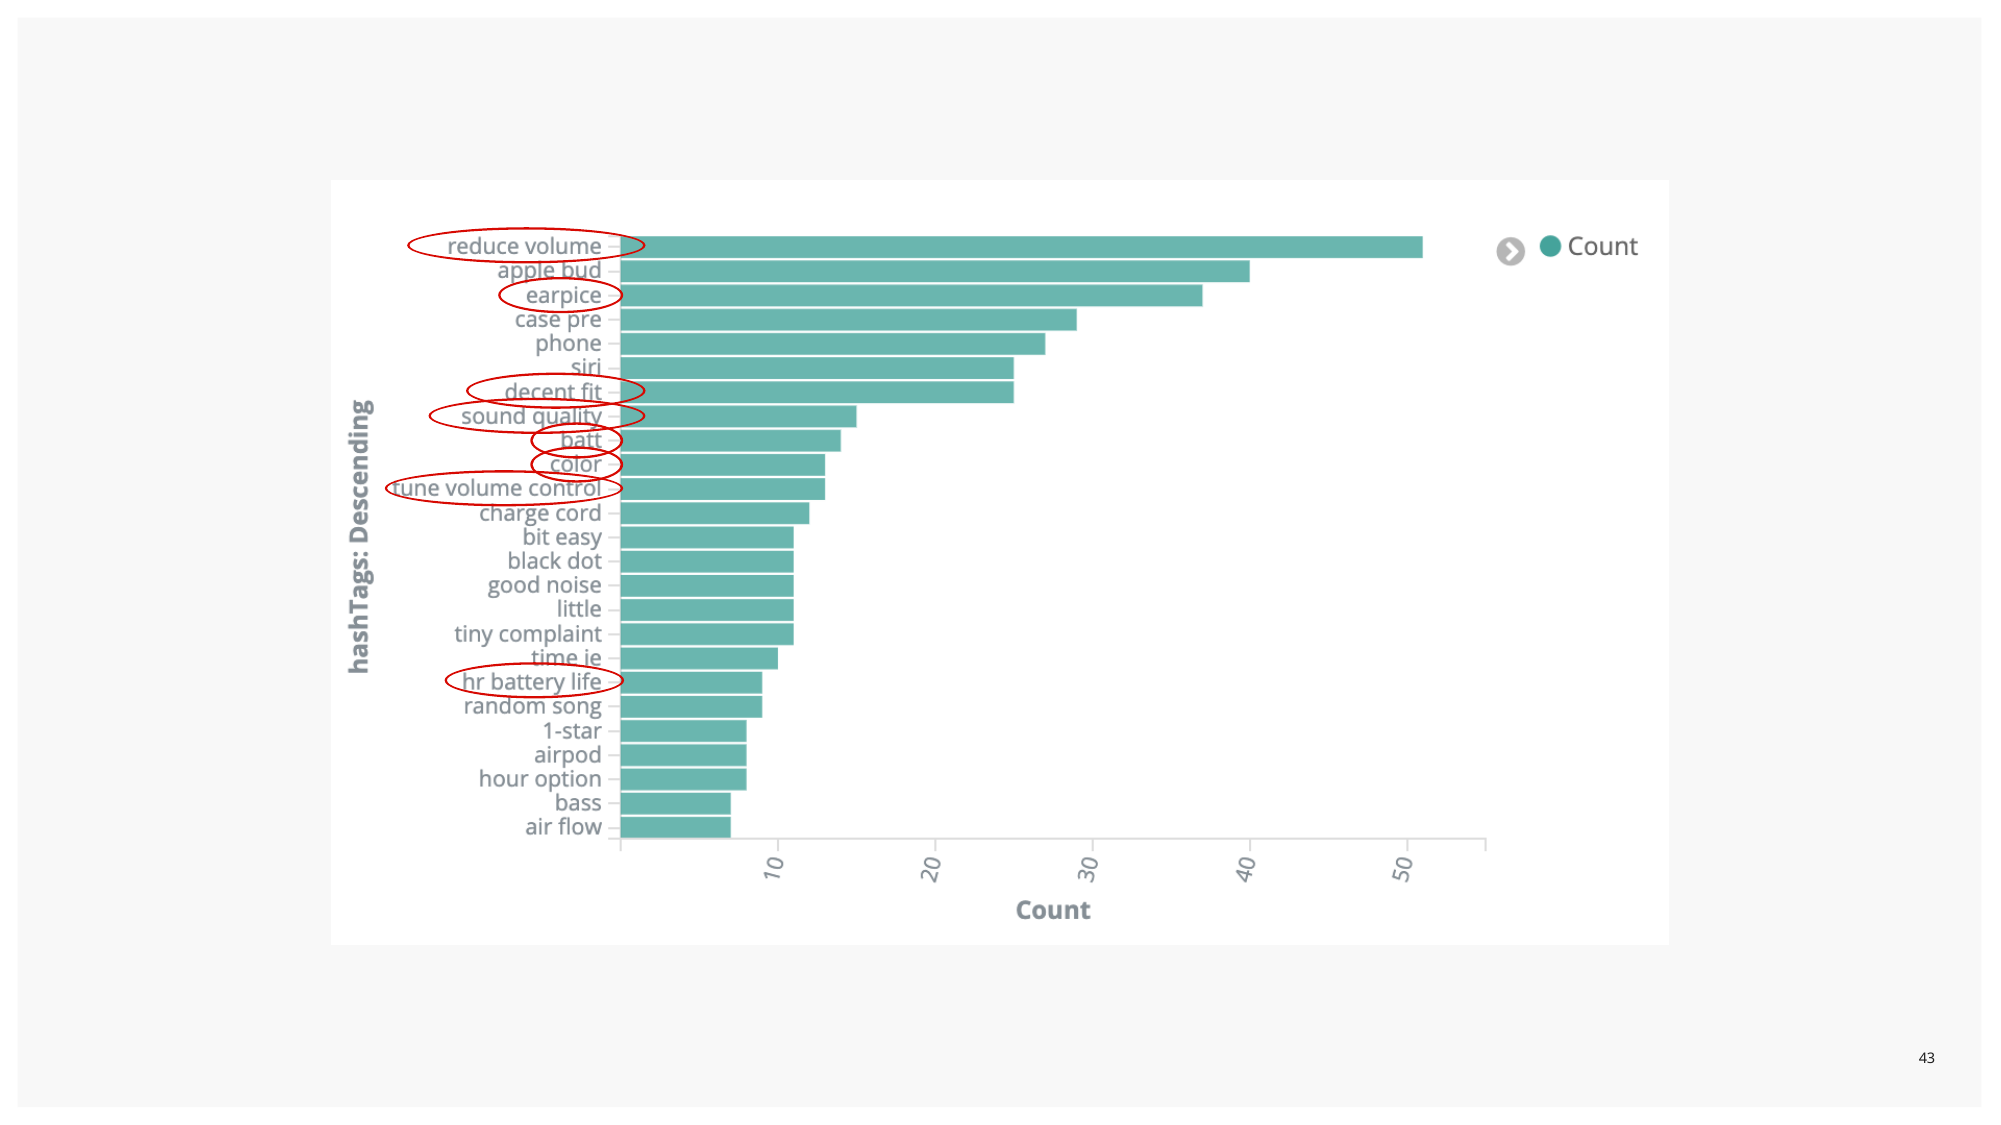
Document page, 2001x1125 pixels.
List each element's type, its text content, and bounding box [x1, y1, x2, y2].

slide_number 43 [1891, 1047, 1936, 1071]
picture [331, 180, 1669, 945]
